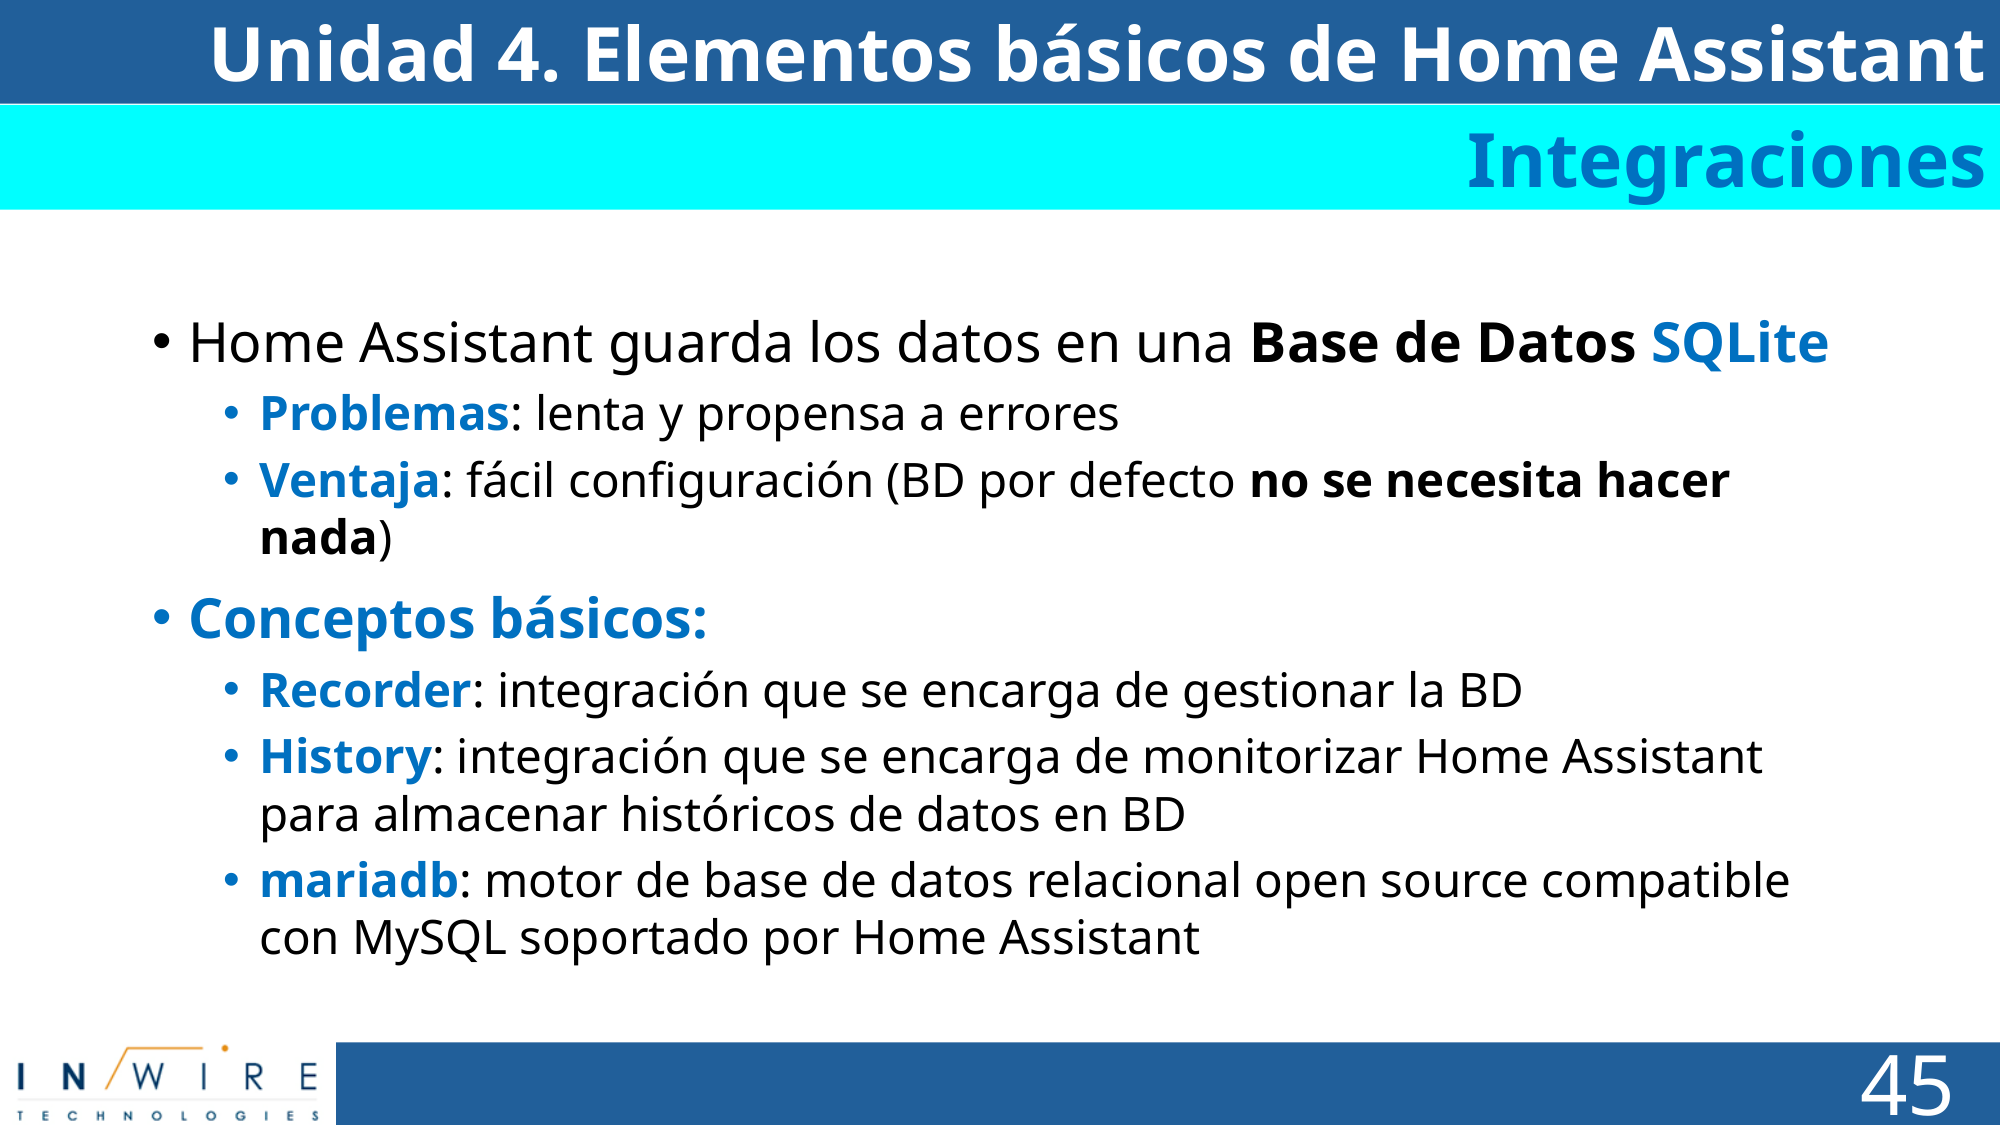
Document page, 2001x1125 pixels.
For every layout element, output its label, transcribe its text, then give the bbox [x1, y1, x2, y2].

text_box Unidad 4. Elementos básicos de Home Assistant [0, 0, 2000, 104]
picture [0, 1037, 336, 1125]
text_box Integraciones [0, 104, 2000, 210]
list Home Assistant guarda los datos en una Base de Datos SQLite Problemas: lenta y propensa a errores Ventaja: fácil configuración (BD por defecto no se necesita hacer nada) Conceptos básicos: Recorder: integración que se encarga de gestionar la BD History: integración que se encarga de monitorizar Home Assistant para almacenar históricos de datos en BD mariadb: motor de base de datos relacional open source compatible con MySQL soportado por Home Assistant [137, 299, 1863, 1014]
